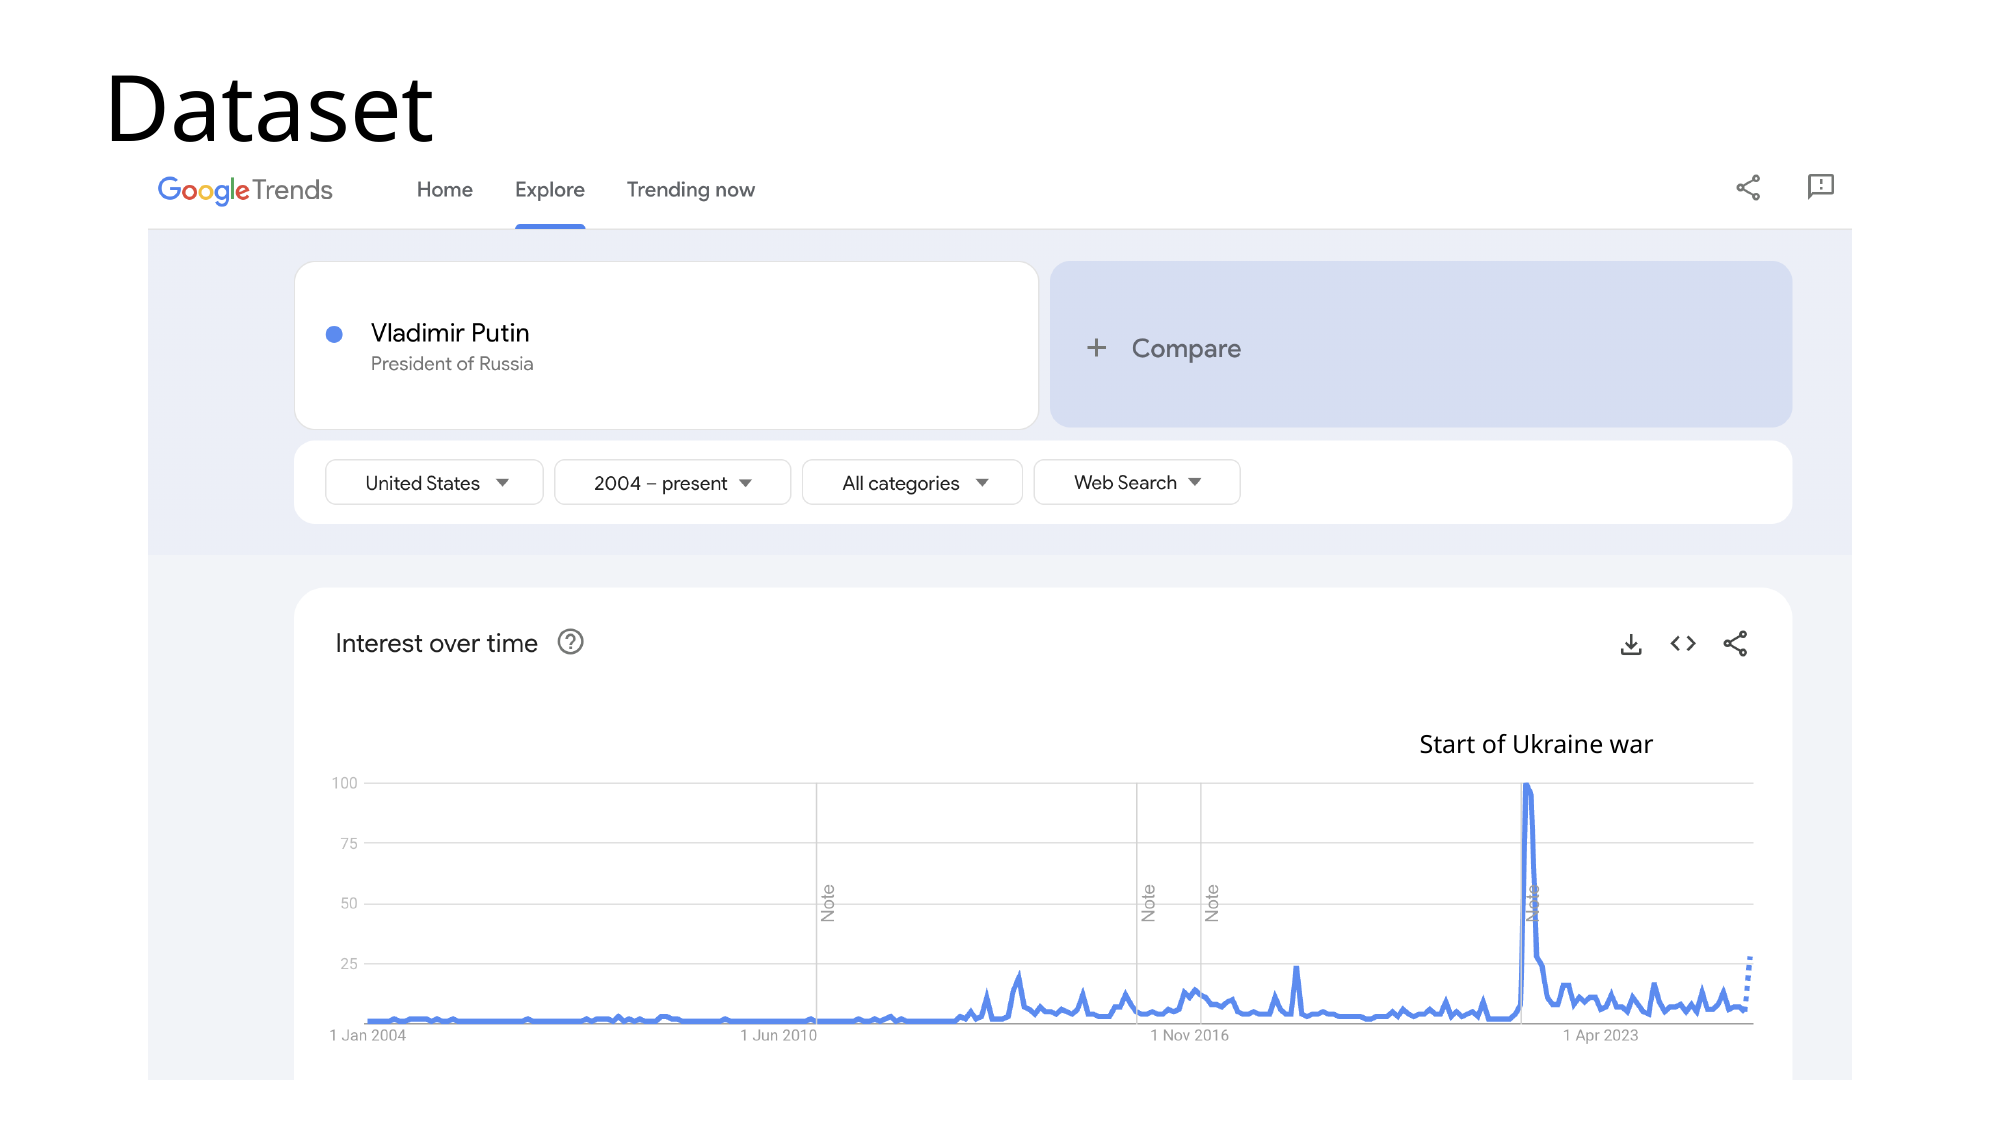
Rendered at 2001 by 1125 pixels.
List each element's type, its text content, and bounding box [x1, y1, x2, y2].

picture [148, 153, 1852, 1081]
title Dataset [88, 45, 1912, 179]
